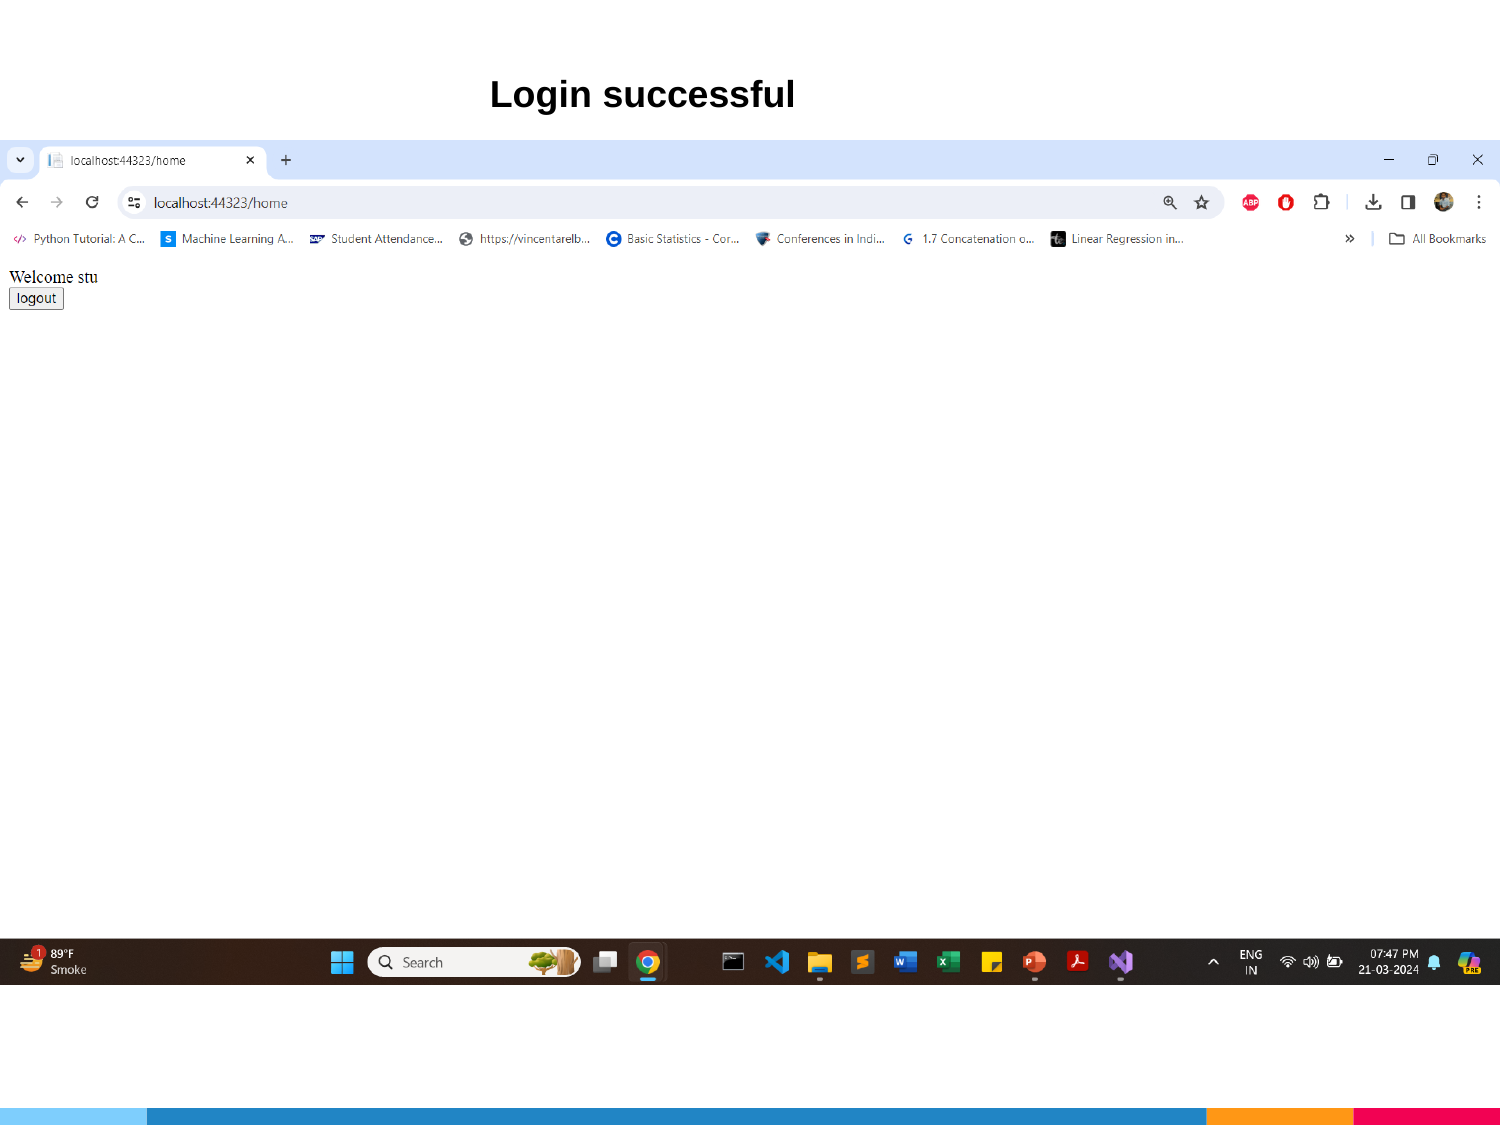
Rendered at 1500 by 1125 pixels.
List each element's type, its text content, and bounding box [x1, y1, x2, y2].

picture [0, 140, 1500, 985]
text_box Login successful [474, 62, 1100, 123]
